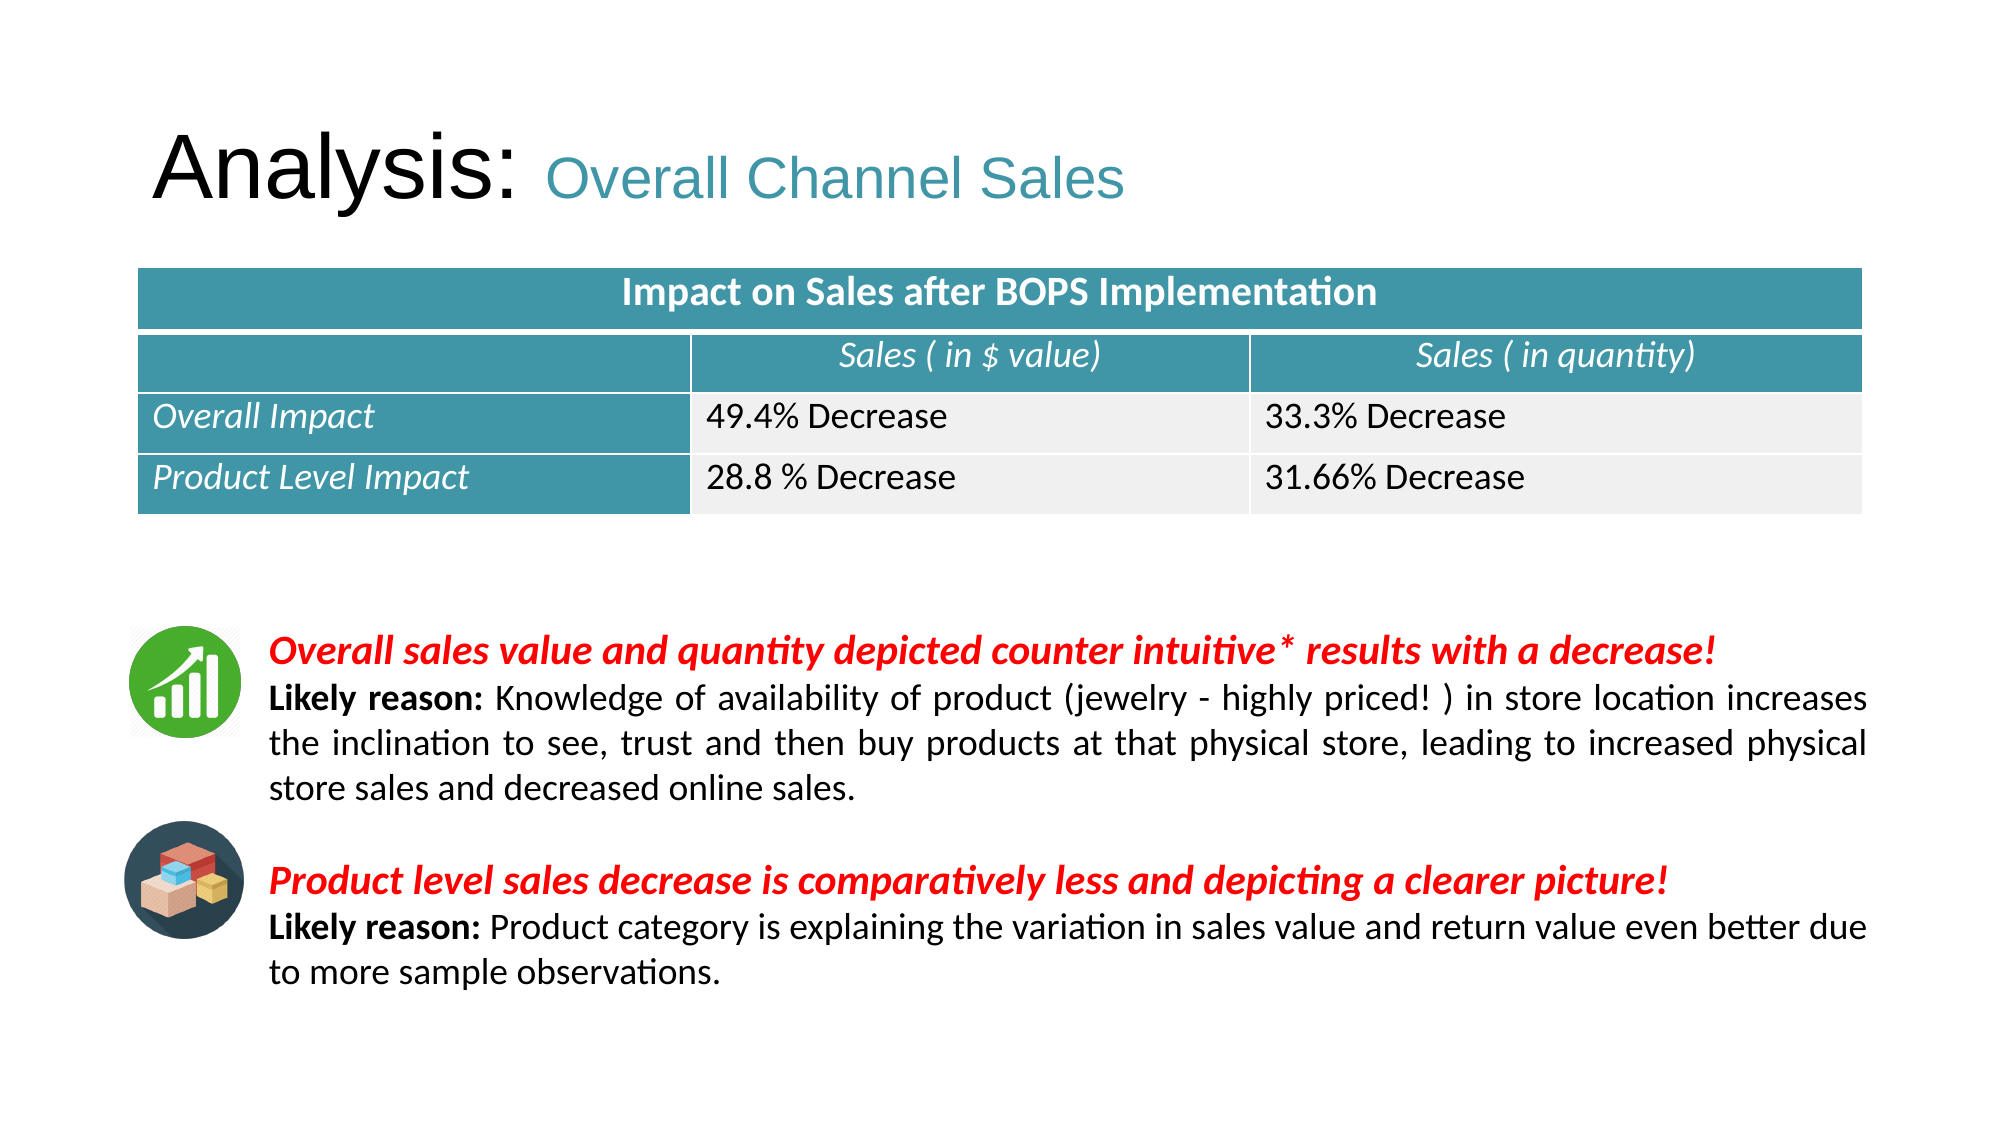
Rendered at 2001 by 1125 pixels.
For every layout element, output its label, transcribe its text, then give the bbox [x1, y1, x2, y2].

table_cell Sales ( in $ value) [692, 335, 1249, 392]
text_box Overall sales value and quantity depicted counter intuitive* results with a decrease! Likely reason: Knowledge of availability of product (jewelry - highly priced! ) in store location increases the inclination to see, trust and then buy products at that physical store, leading to increased physical store sales and decreased online sales. Product level sales decrease is comparatively less and depicting a clearer picture! Likely reason: Product category is explaining the variation in sales value and return value even better due to more sample observations. [253, 615, 1884, 1000]
table_cell Sales ( in quantity) [1251, 335, 1862, 392]
title Analysis: Overall Channel Sales [137, 67, 1863, 266]
table_cell Overall Impact [138, 394, 690, 453]
table_cell 33.3% Decrease [1251, 394, 1862, 453]
picture [91, 801, 280, 959]
table_cell 28.8 % Decrease [692, 455, 1249, 514]
table_cell 31.66% Decrease [1251, 455, 1862, 514]
picture [129, 626, 241, 738]
table_cell [138, 335, 690, 392]
table_header Impact on Sales after BOPS Implementation [138, 268, 1862, 329]
table_cell 49.4% Decrease [692, 394, 1249, 453]
table_cell Product Level Impact [138, 455, 690, 514]
